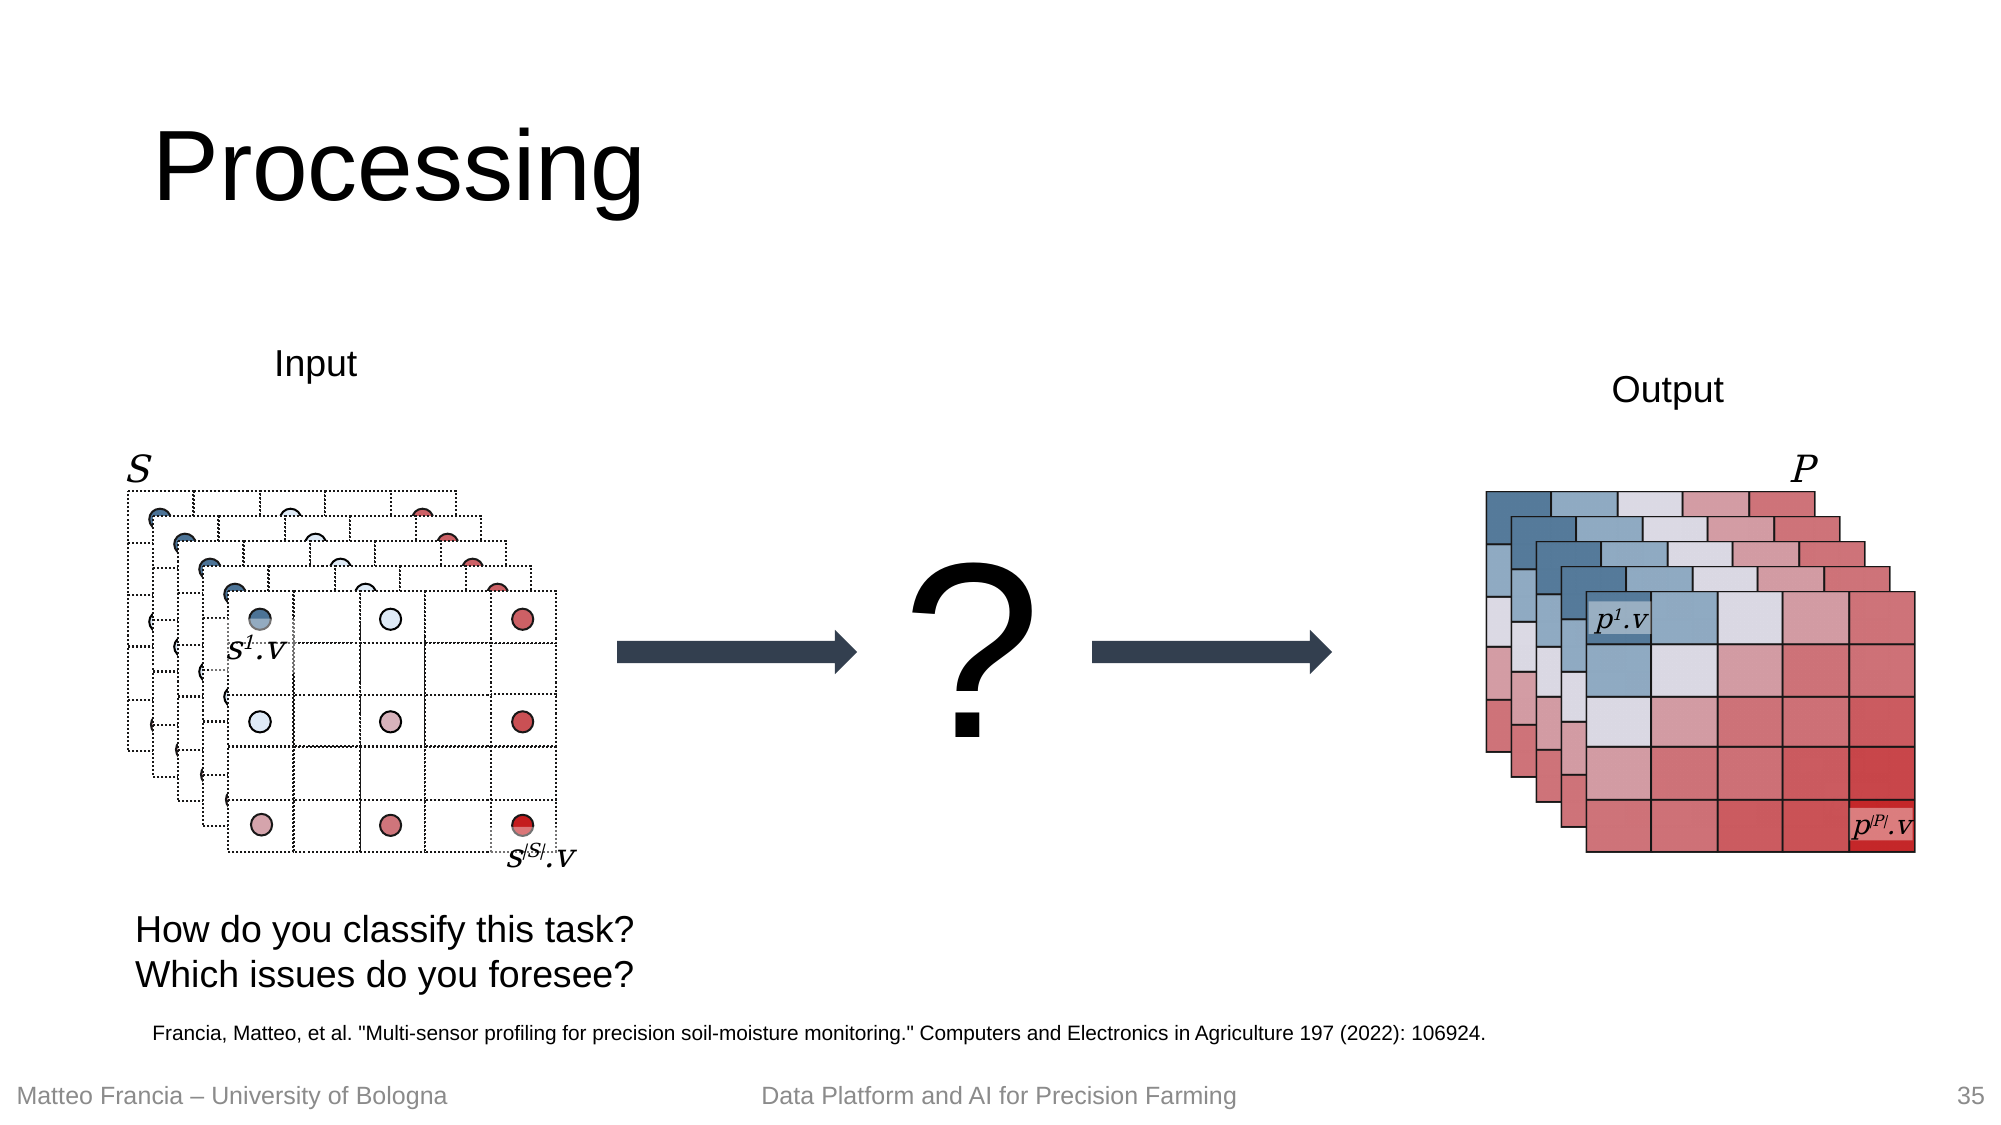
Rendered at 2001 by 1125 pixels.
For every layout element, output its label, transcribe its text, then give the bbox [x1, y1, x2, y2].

list ? [546, 299, 1397, 1014]
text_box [111, 437, 486, 783]
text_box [203, 565, 561, 858]
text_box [1485, 437, 1827, 753]
text_box How do you classify this task? Which issues do you foresee? [120, 897, 650, 1003]
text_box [153, 515, 511, 808]
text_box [1510, 515, 1841, 778]
text_box [616, 627, 859, 677]
slide_number 35 [1550, 1065, 2000, 1125]
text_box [1585, 590, 1916, 853]
title Processing [137, 59, 1863, 278]
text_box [1535, 540, 1866, 803]
text_box Output [1596, 357, 1740, 417]
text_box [1560, 565, 1891, 828]
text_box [178, 540, 536, 833]
text_box [137, 1003, 1863, 1064]
text_box [1091, 627, 1334, 677]
text_box Input [259, 331, 373, 392]
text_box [213, 590, 586, 883]
footer Matteo Francia – University of Bologna [0, 1065, 466, 1125]
